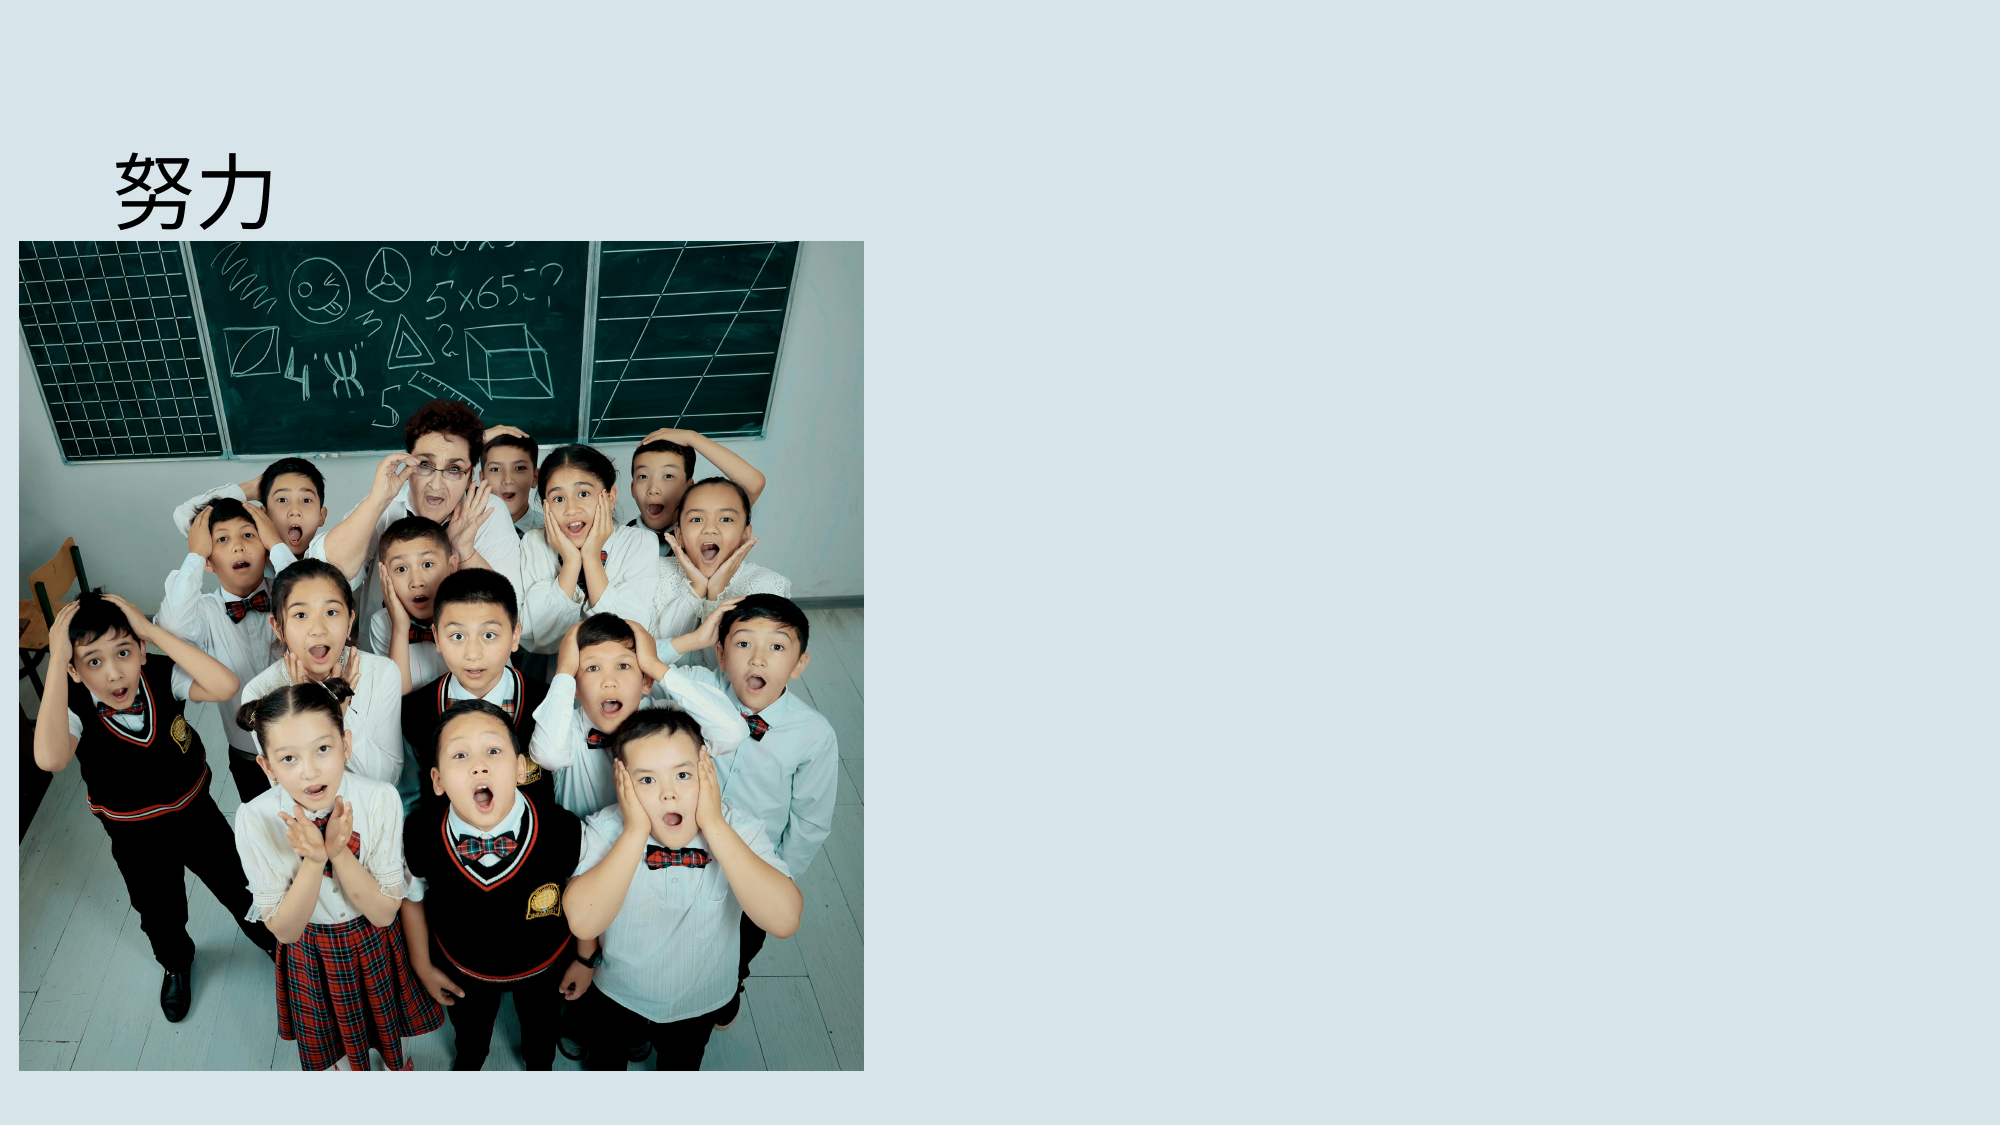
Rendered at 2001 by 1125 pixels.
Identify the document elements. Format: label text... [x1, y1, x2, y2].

text_box 努力 [112, 99, 797, 240]
picture [18, 240, 864, 1072]
